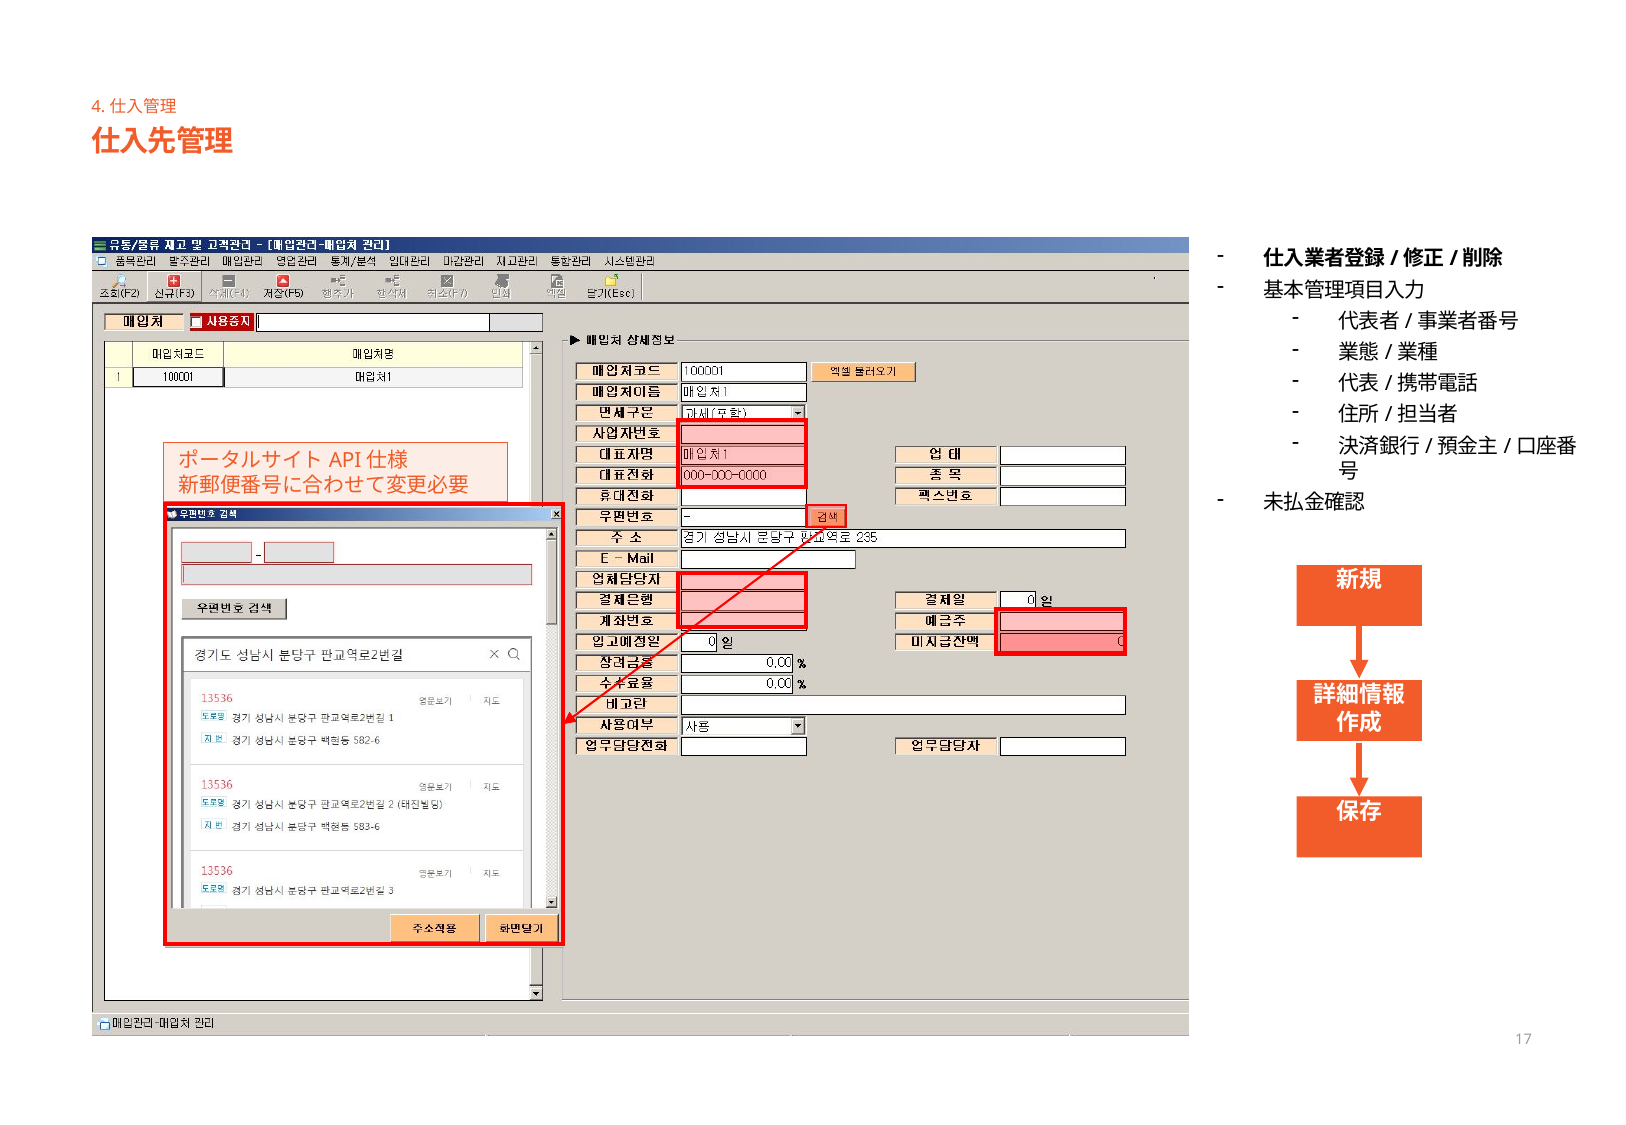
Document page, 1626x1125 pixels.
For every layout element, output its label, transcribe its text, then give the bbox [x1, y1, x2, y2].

text_box 仕入先管理 [91, 122, 242, 158]
text_box 新規 [1296, 565, 1422, 626]
slide_number 17 [1183, 1030, 1532, 1091]
picture [92, 237, 1189, 1036]
text_box 4.仕入管理 [91, 95, 181, 116]
text_box 仕入業者登録/修正/削除 基本管理項目入力 代表者/事業者番号 業態/業種 代表/携帯電話 住所/担当者 決済銀行/預金主/口座番号 未払金確認 [1202, 237, 1600, 521]
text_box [563, 527, 827, 725]
text_box 詳細情報 作成 [1296, 680, 1422, 741]
text_box 保存 [1296, 796, 1422, 858]
